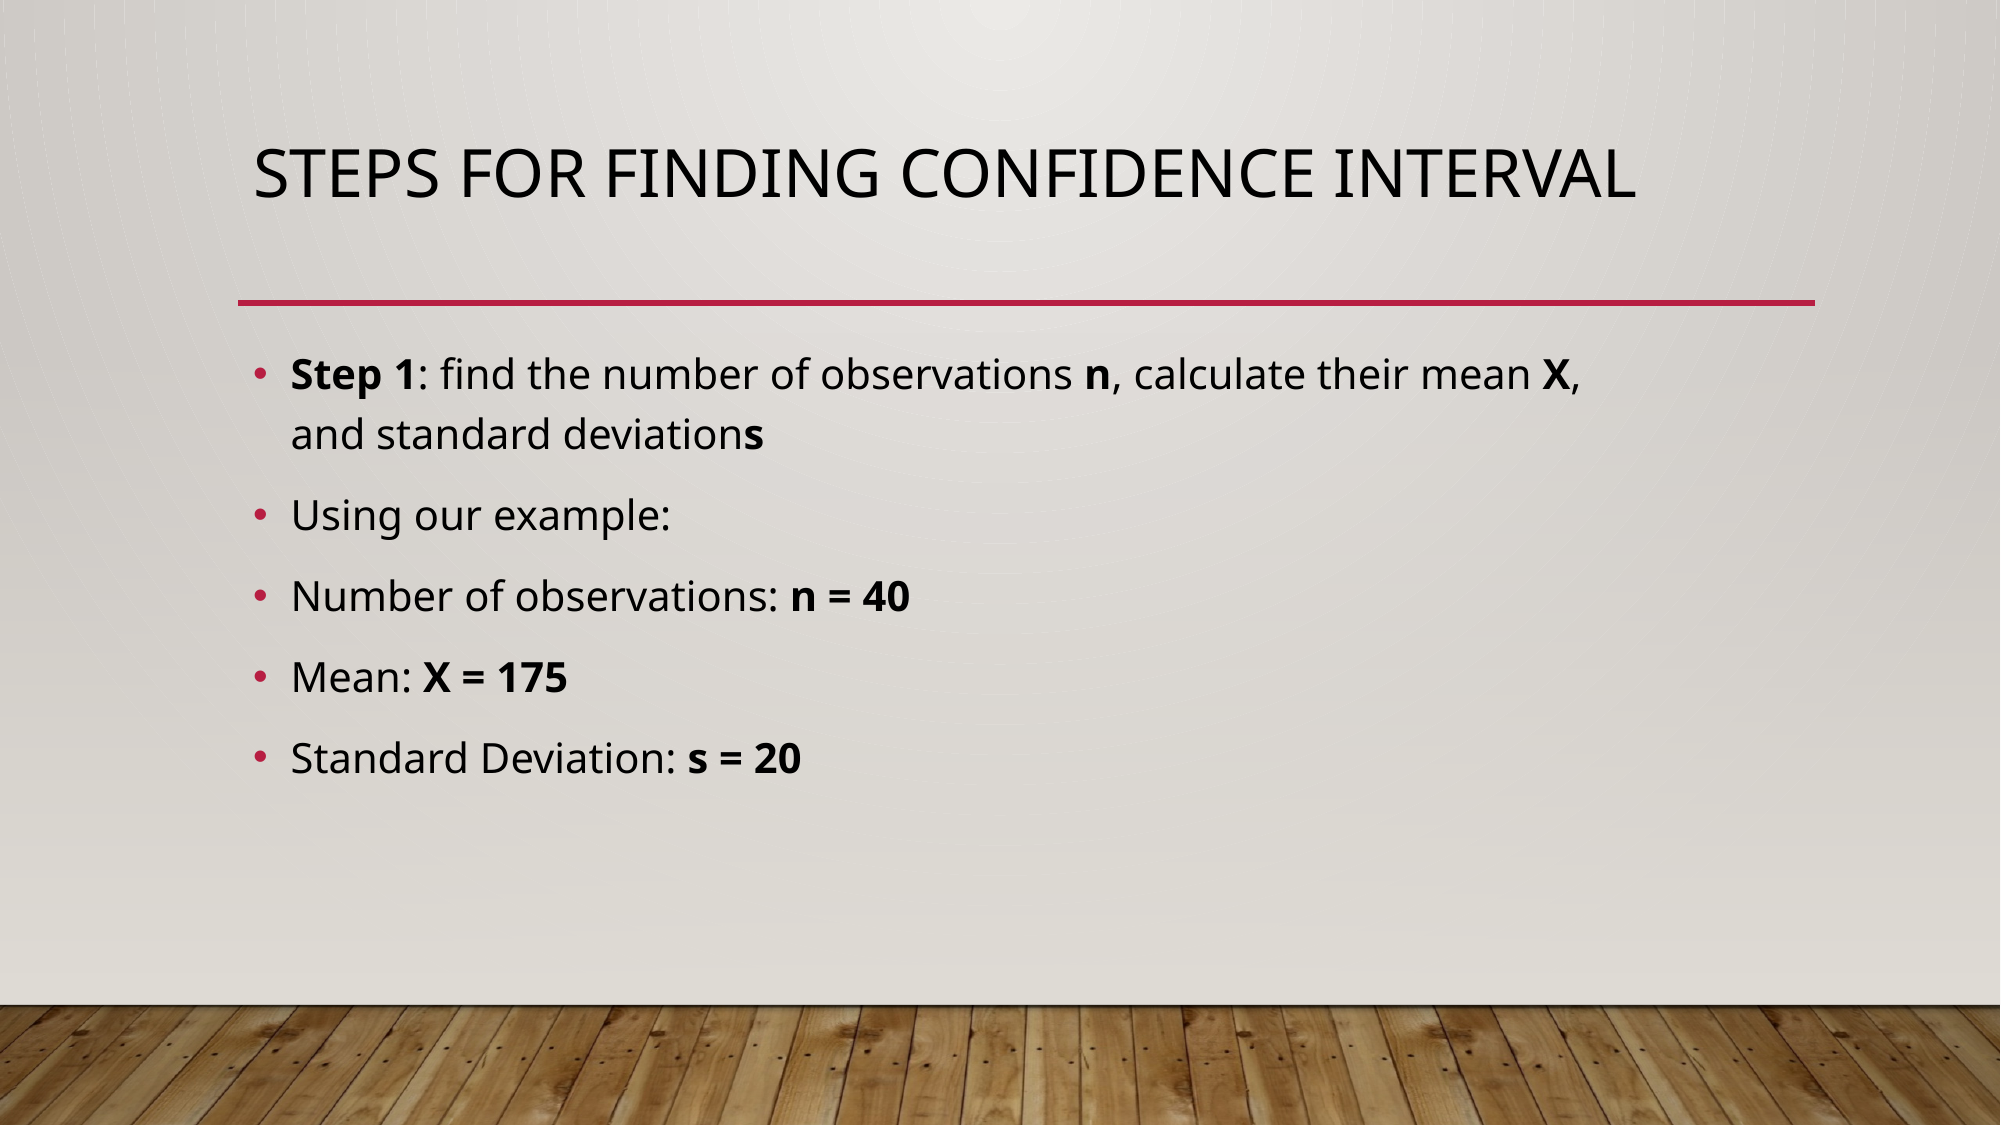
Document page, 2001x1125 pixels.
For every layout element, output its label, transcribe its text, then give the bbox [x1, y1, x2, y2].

list Step 1: find the number of observations n, calculate their mean X, and standard deviations Using our example: Number of observations: n = 40 Mean: X = 175 Standard Deviation: s = 20 [238, 330, 1814, 897]
picture [0, 1005, 2000, 1125]
title Steps for finding Confidence Interval [238, 131, 1814, 305]
